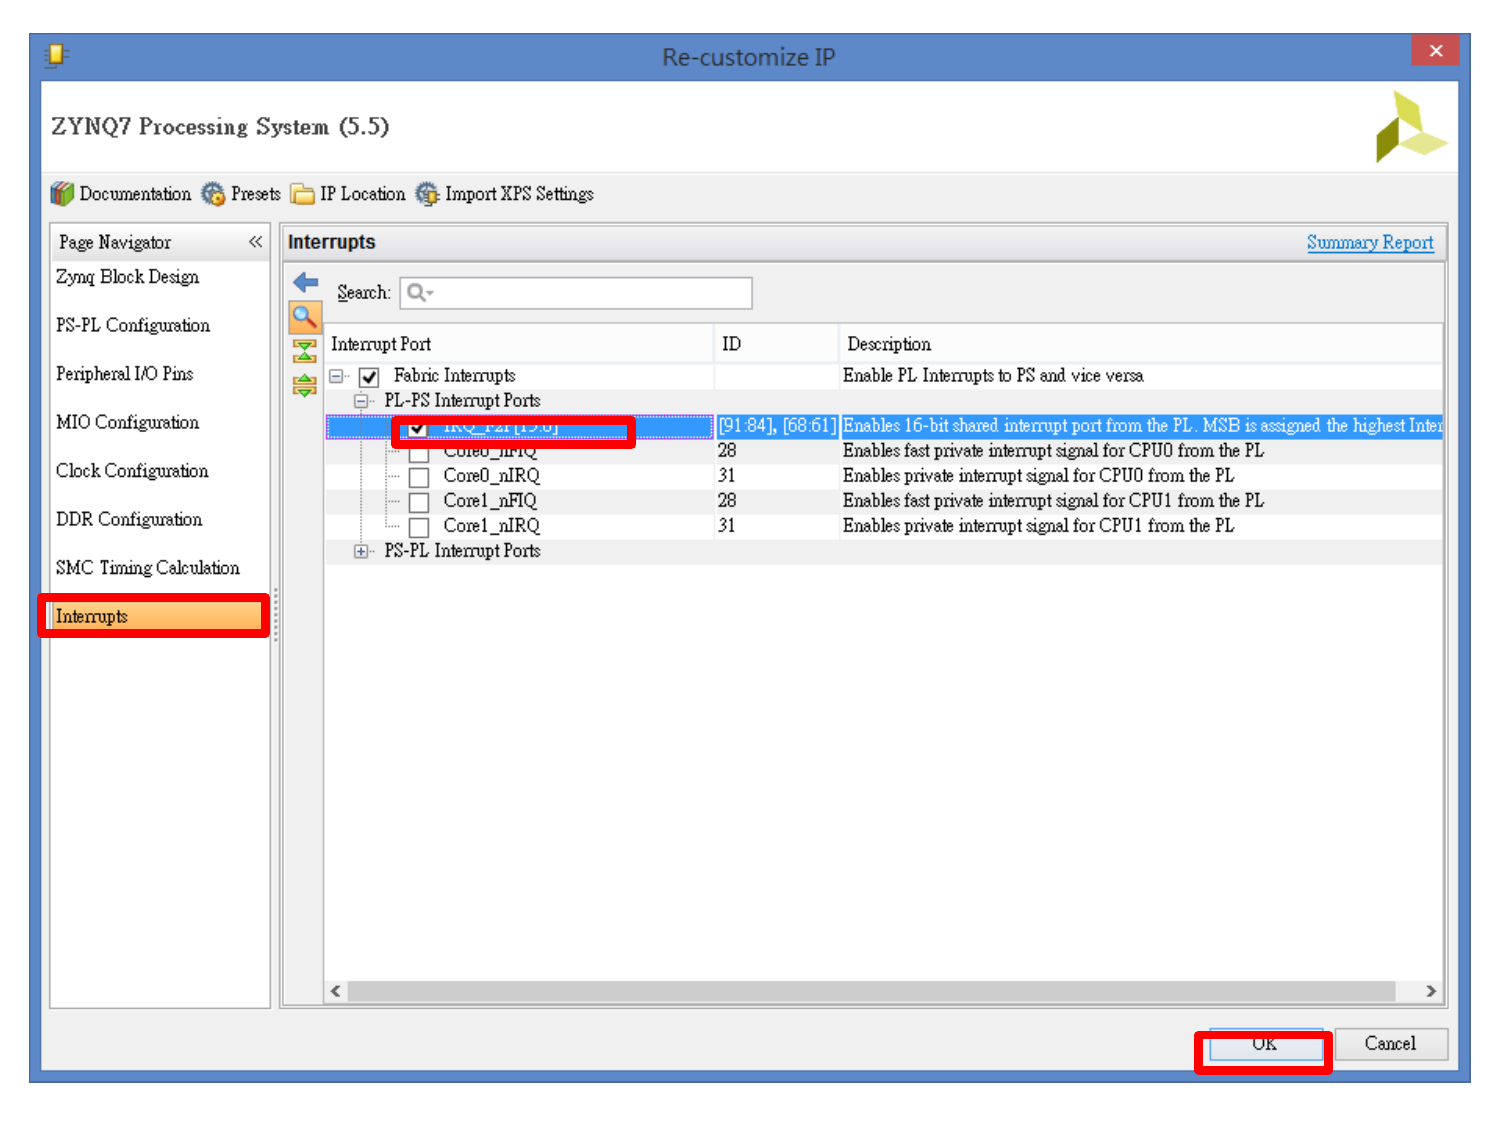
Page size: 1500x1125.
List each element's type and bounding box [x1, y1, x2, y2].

picture [29, 33, 1471, 1083]
